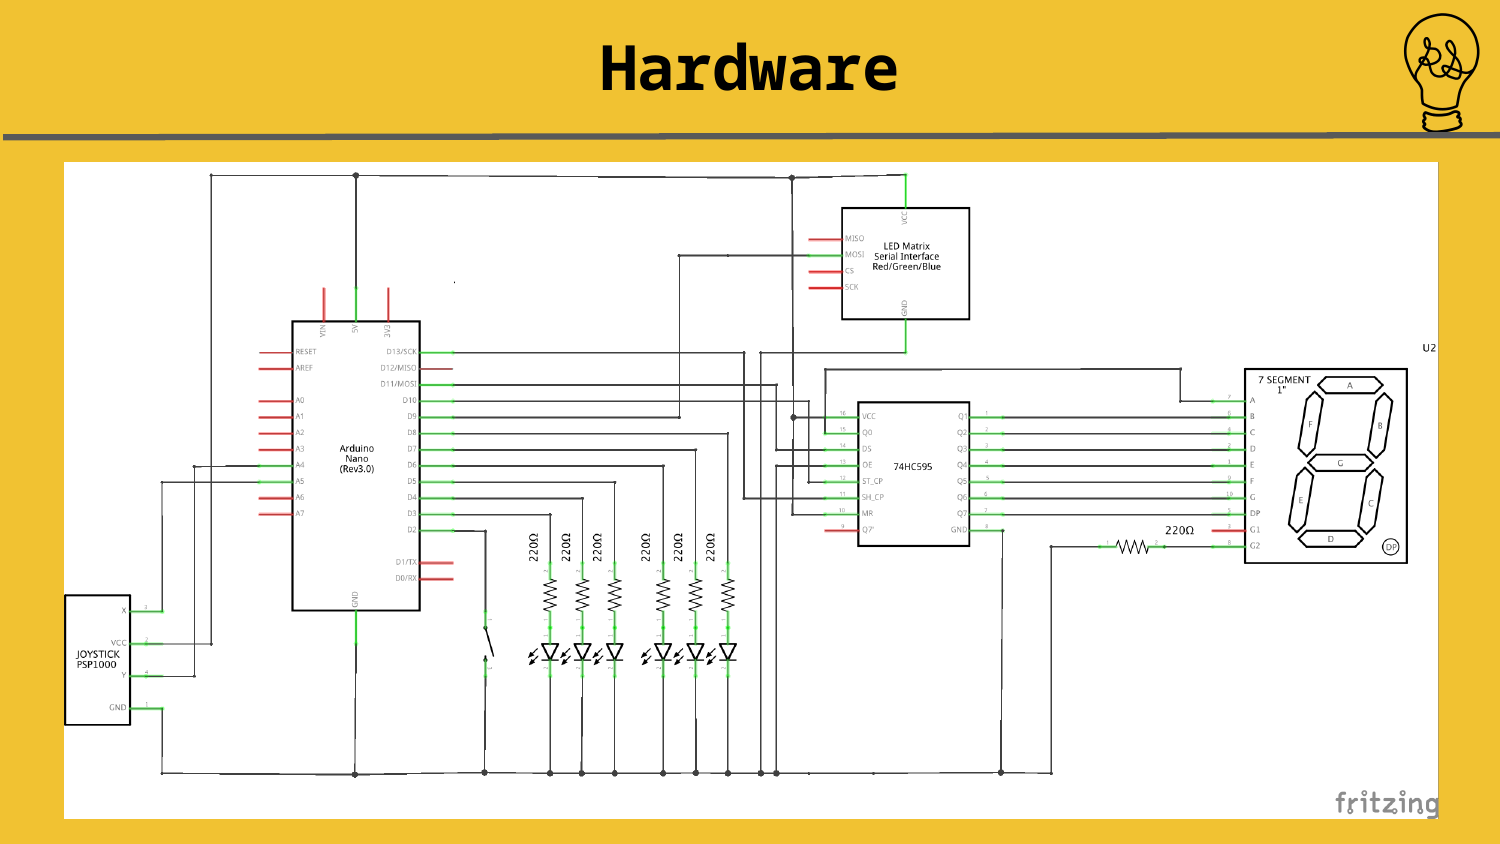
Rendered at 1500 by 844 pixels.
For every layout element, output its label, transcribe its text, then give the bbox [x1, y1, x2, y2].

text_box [2, 134, 1500, 138]
text_box Hardware [0, 12, 1500, 135]
picture [63, 162, 1441, 819]
